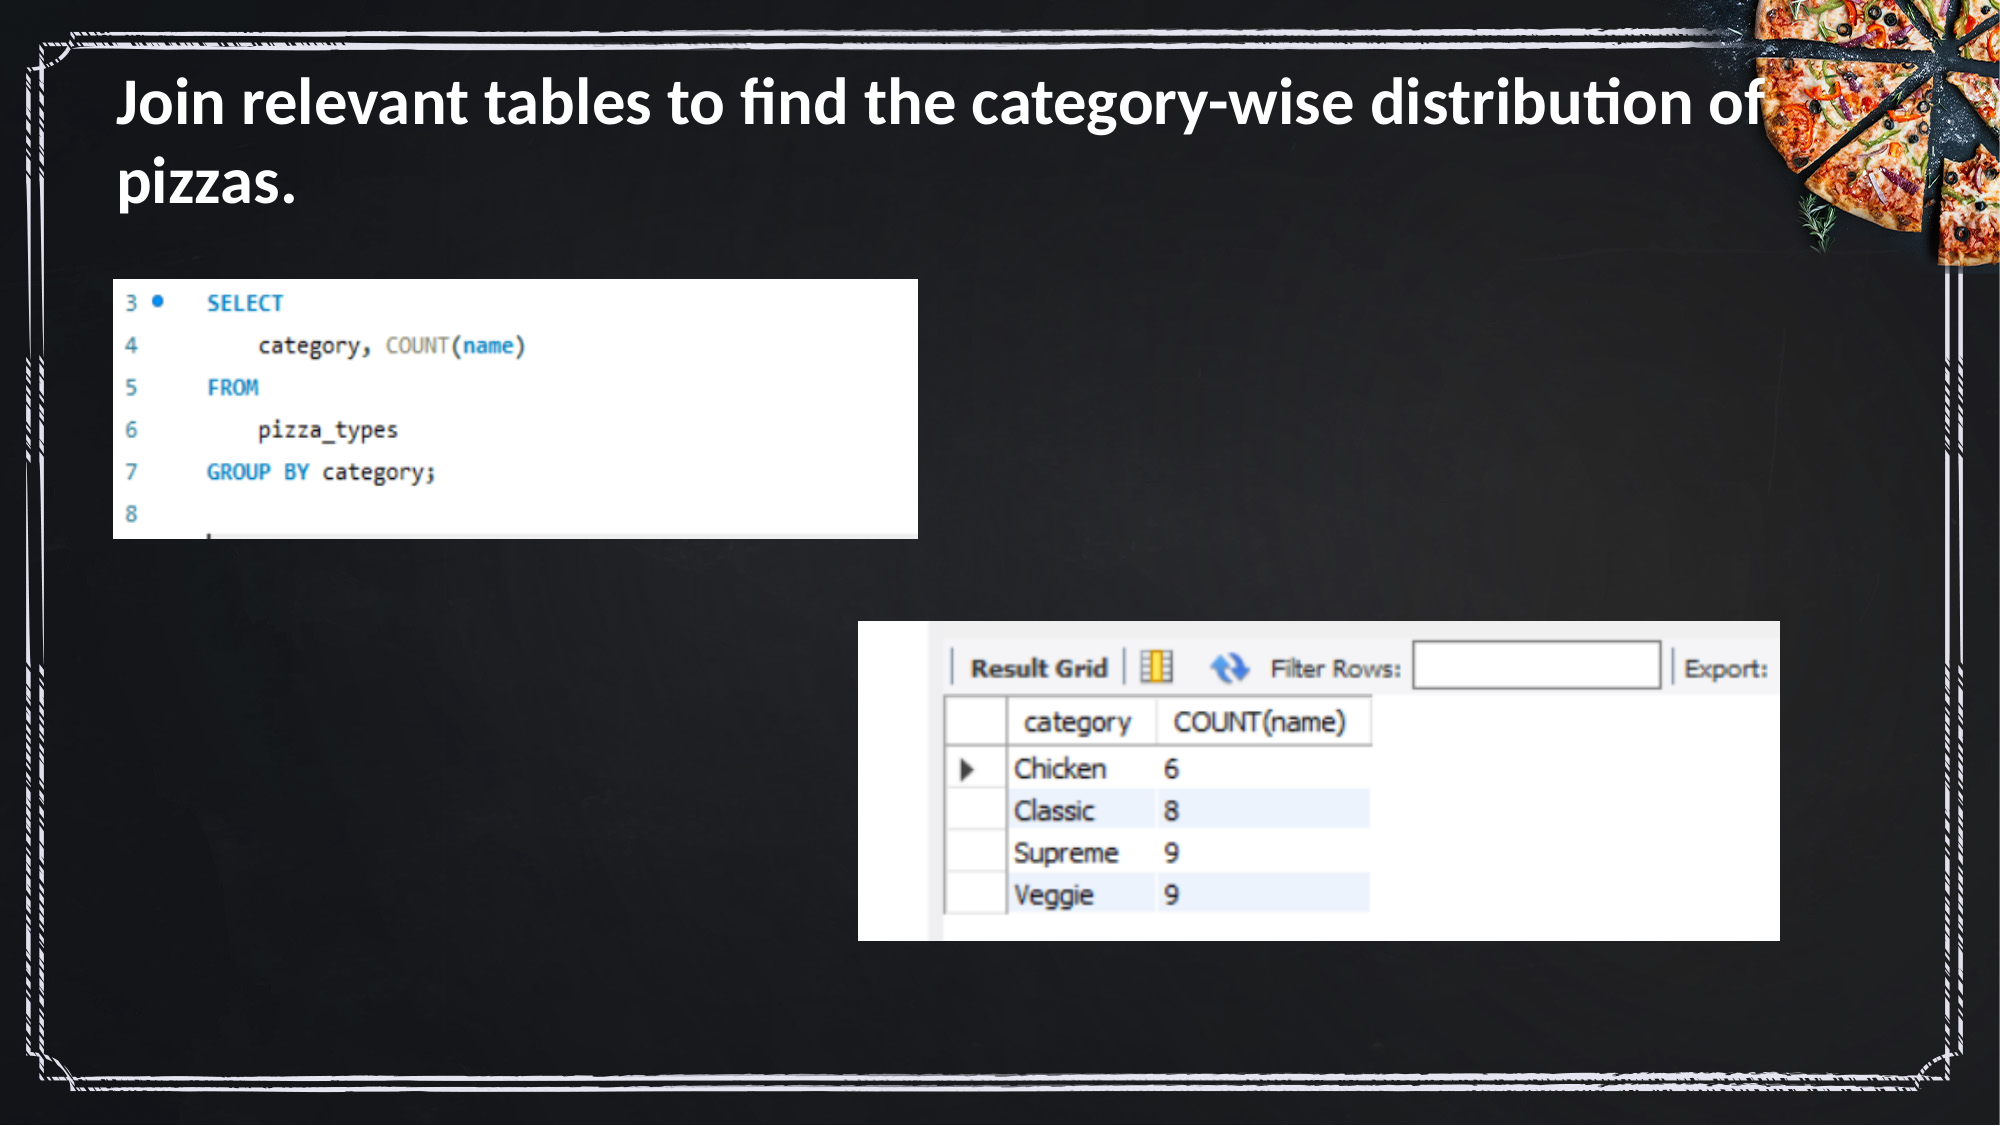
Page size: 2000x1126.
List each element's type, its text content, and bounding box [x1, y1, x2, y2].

title Join relevant tables to find the category-wise distribution of pizzas. [99, 101, 1900, 173]
picture [0, 0, 2000, 1125]
list [99, 255, 1900, 1036]
